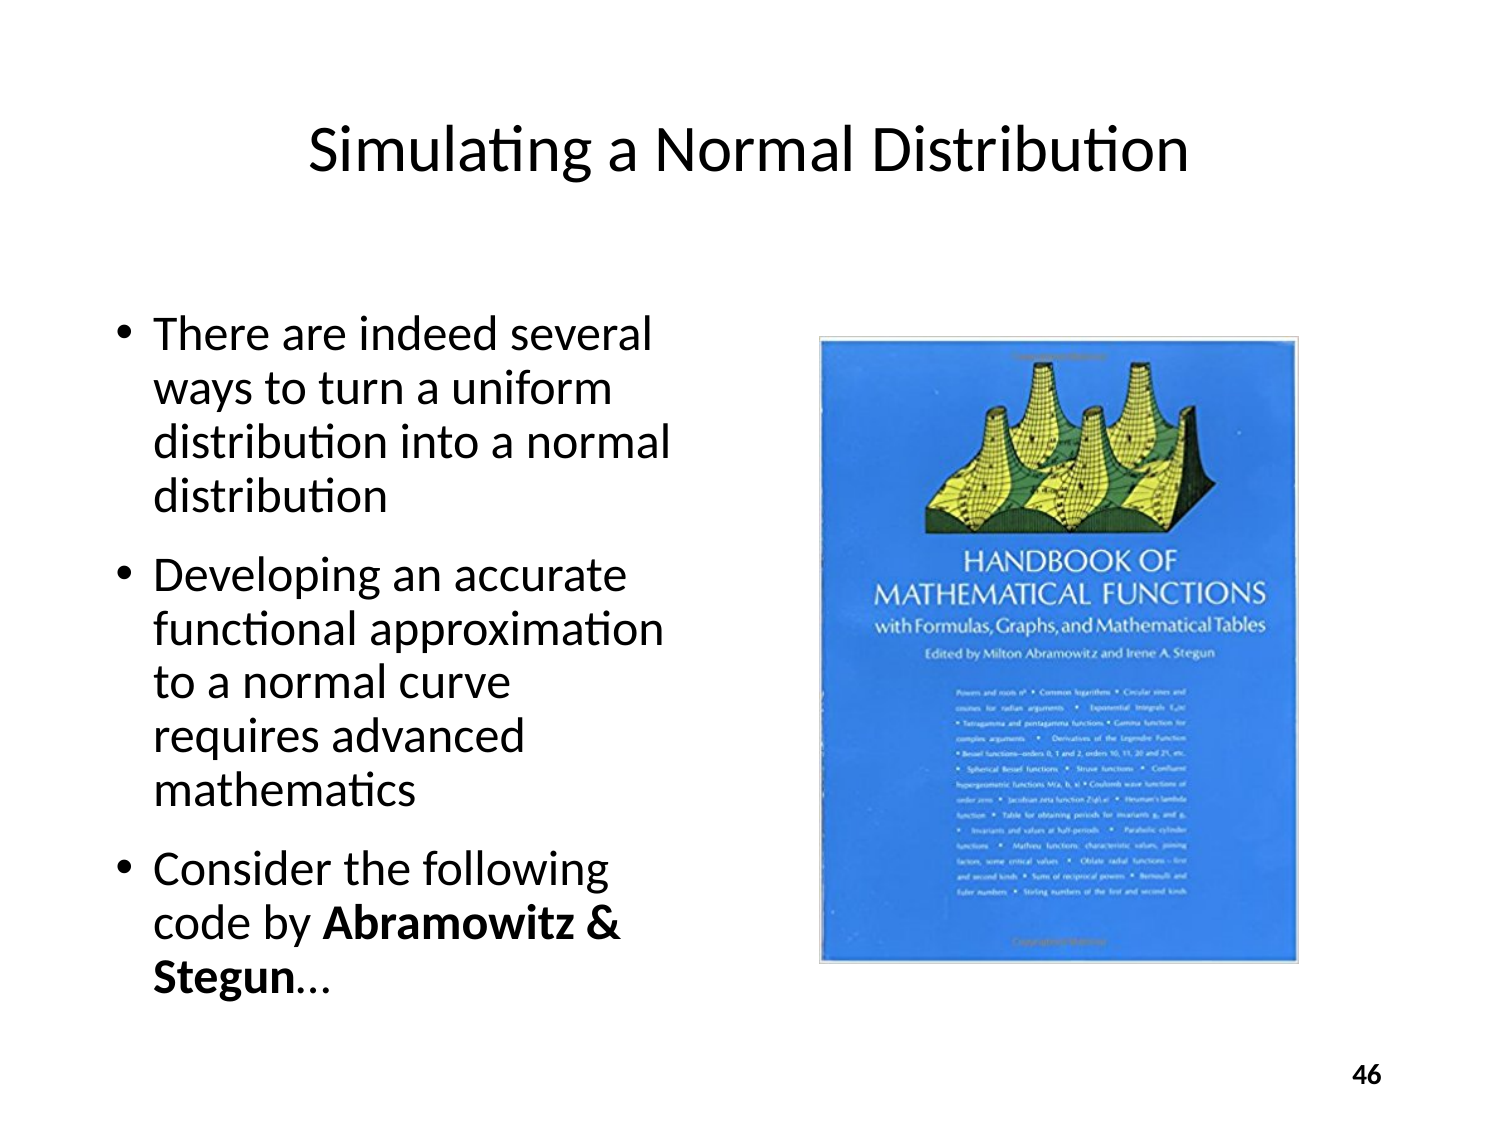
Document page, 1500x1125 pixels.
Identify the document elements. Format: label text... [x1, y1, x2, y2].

list There are indeed several ways to turn a uniform distribution into a normal distribution Developing an accurate functional approximation to a normal curve requires advanced mathematics Consider the following code by Abramowitz & Stegun… [100, 299, 703, 1094]
title Simulating a Normal Distribution [103, 59, 1397, 241]
slide_number 46 [1059, 1042, 1397, 1103]
picture [819, 336, 1299, 964]
